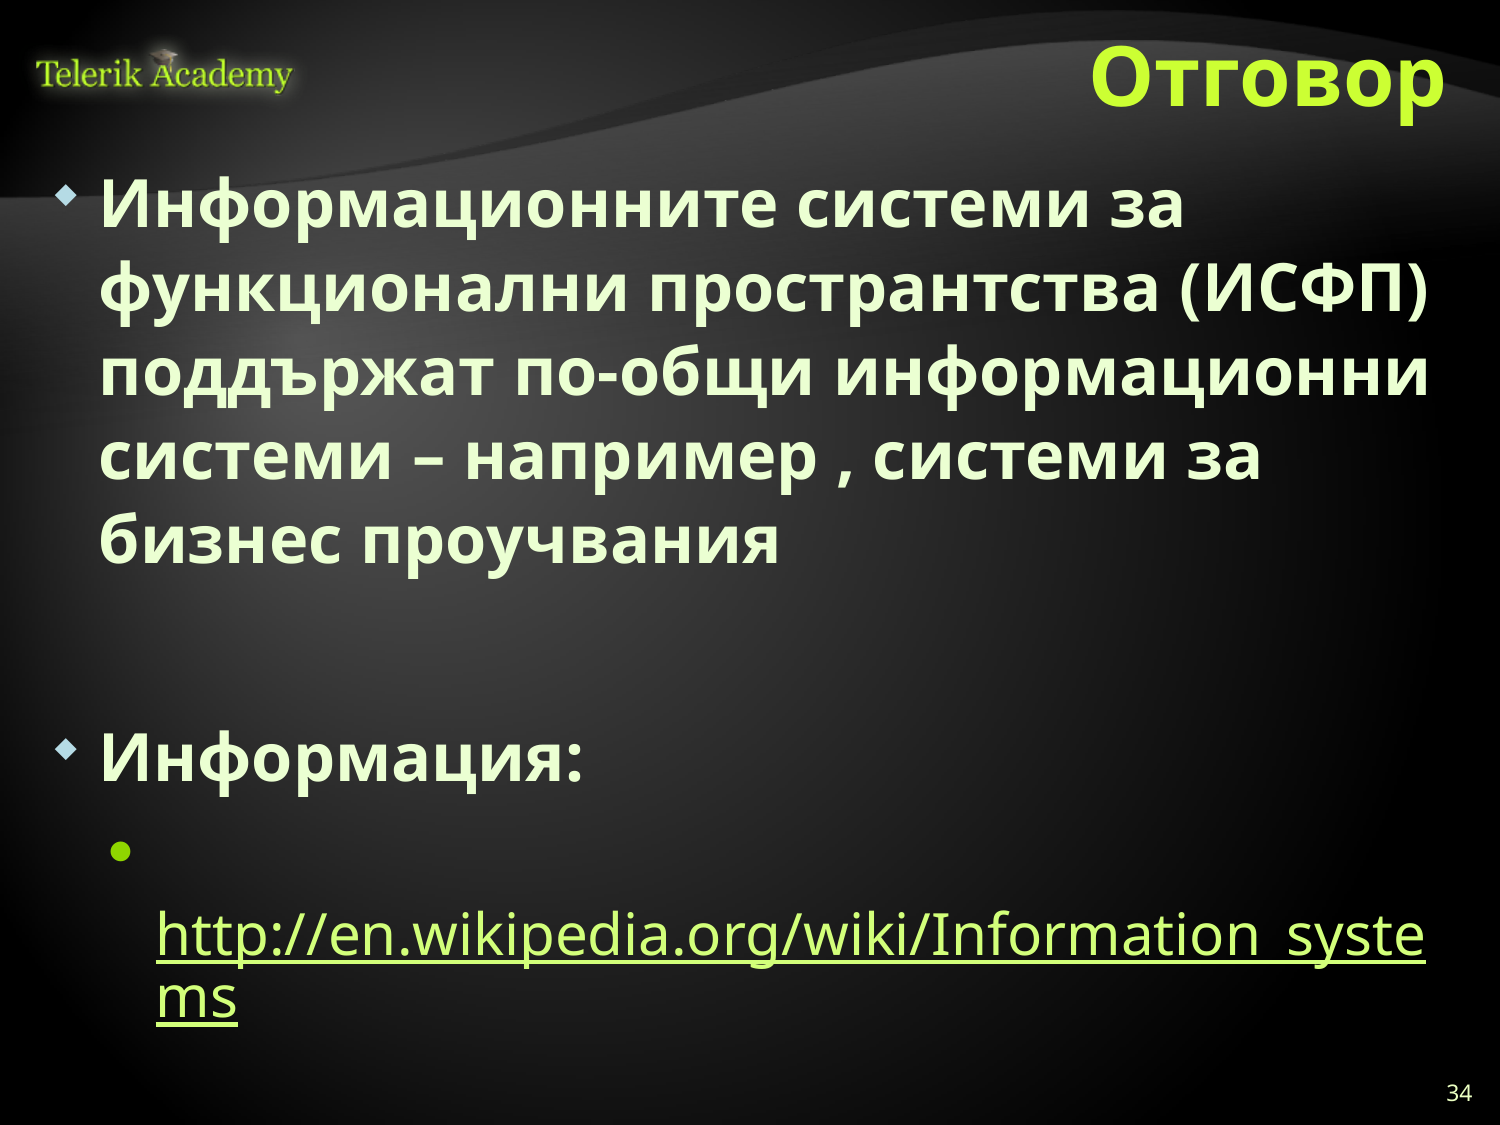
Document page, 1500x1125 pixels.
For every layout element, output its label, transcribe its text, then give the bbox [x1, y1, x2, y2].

list Информационните системи за функционални пространтства (ИСФП) поддържат по-общи информационни системи – например , системи за бизнес проучвания Информация: http://en.wikipedia.org/wiki/Information_systems [37, 149, 1463, 1100]
picture [0, 0, 1500, 1125]
title Отговор [300, 12, 1463, 149]
slide_number 34 [1412, 1074, 1488, 1113]
